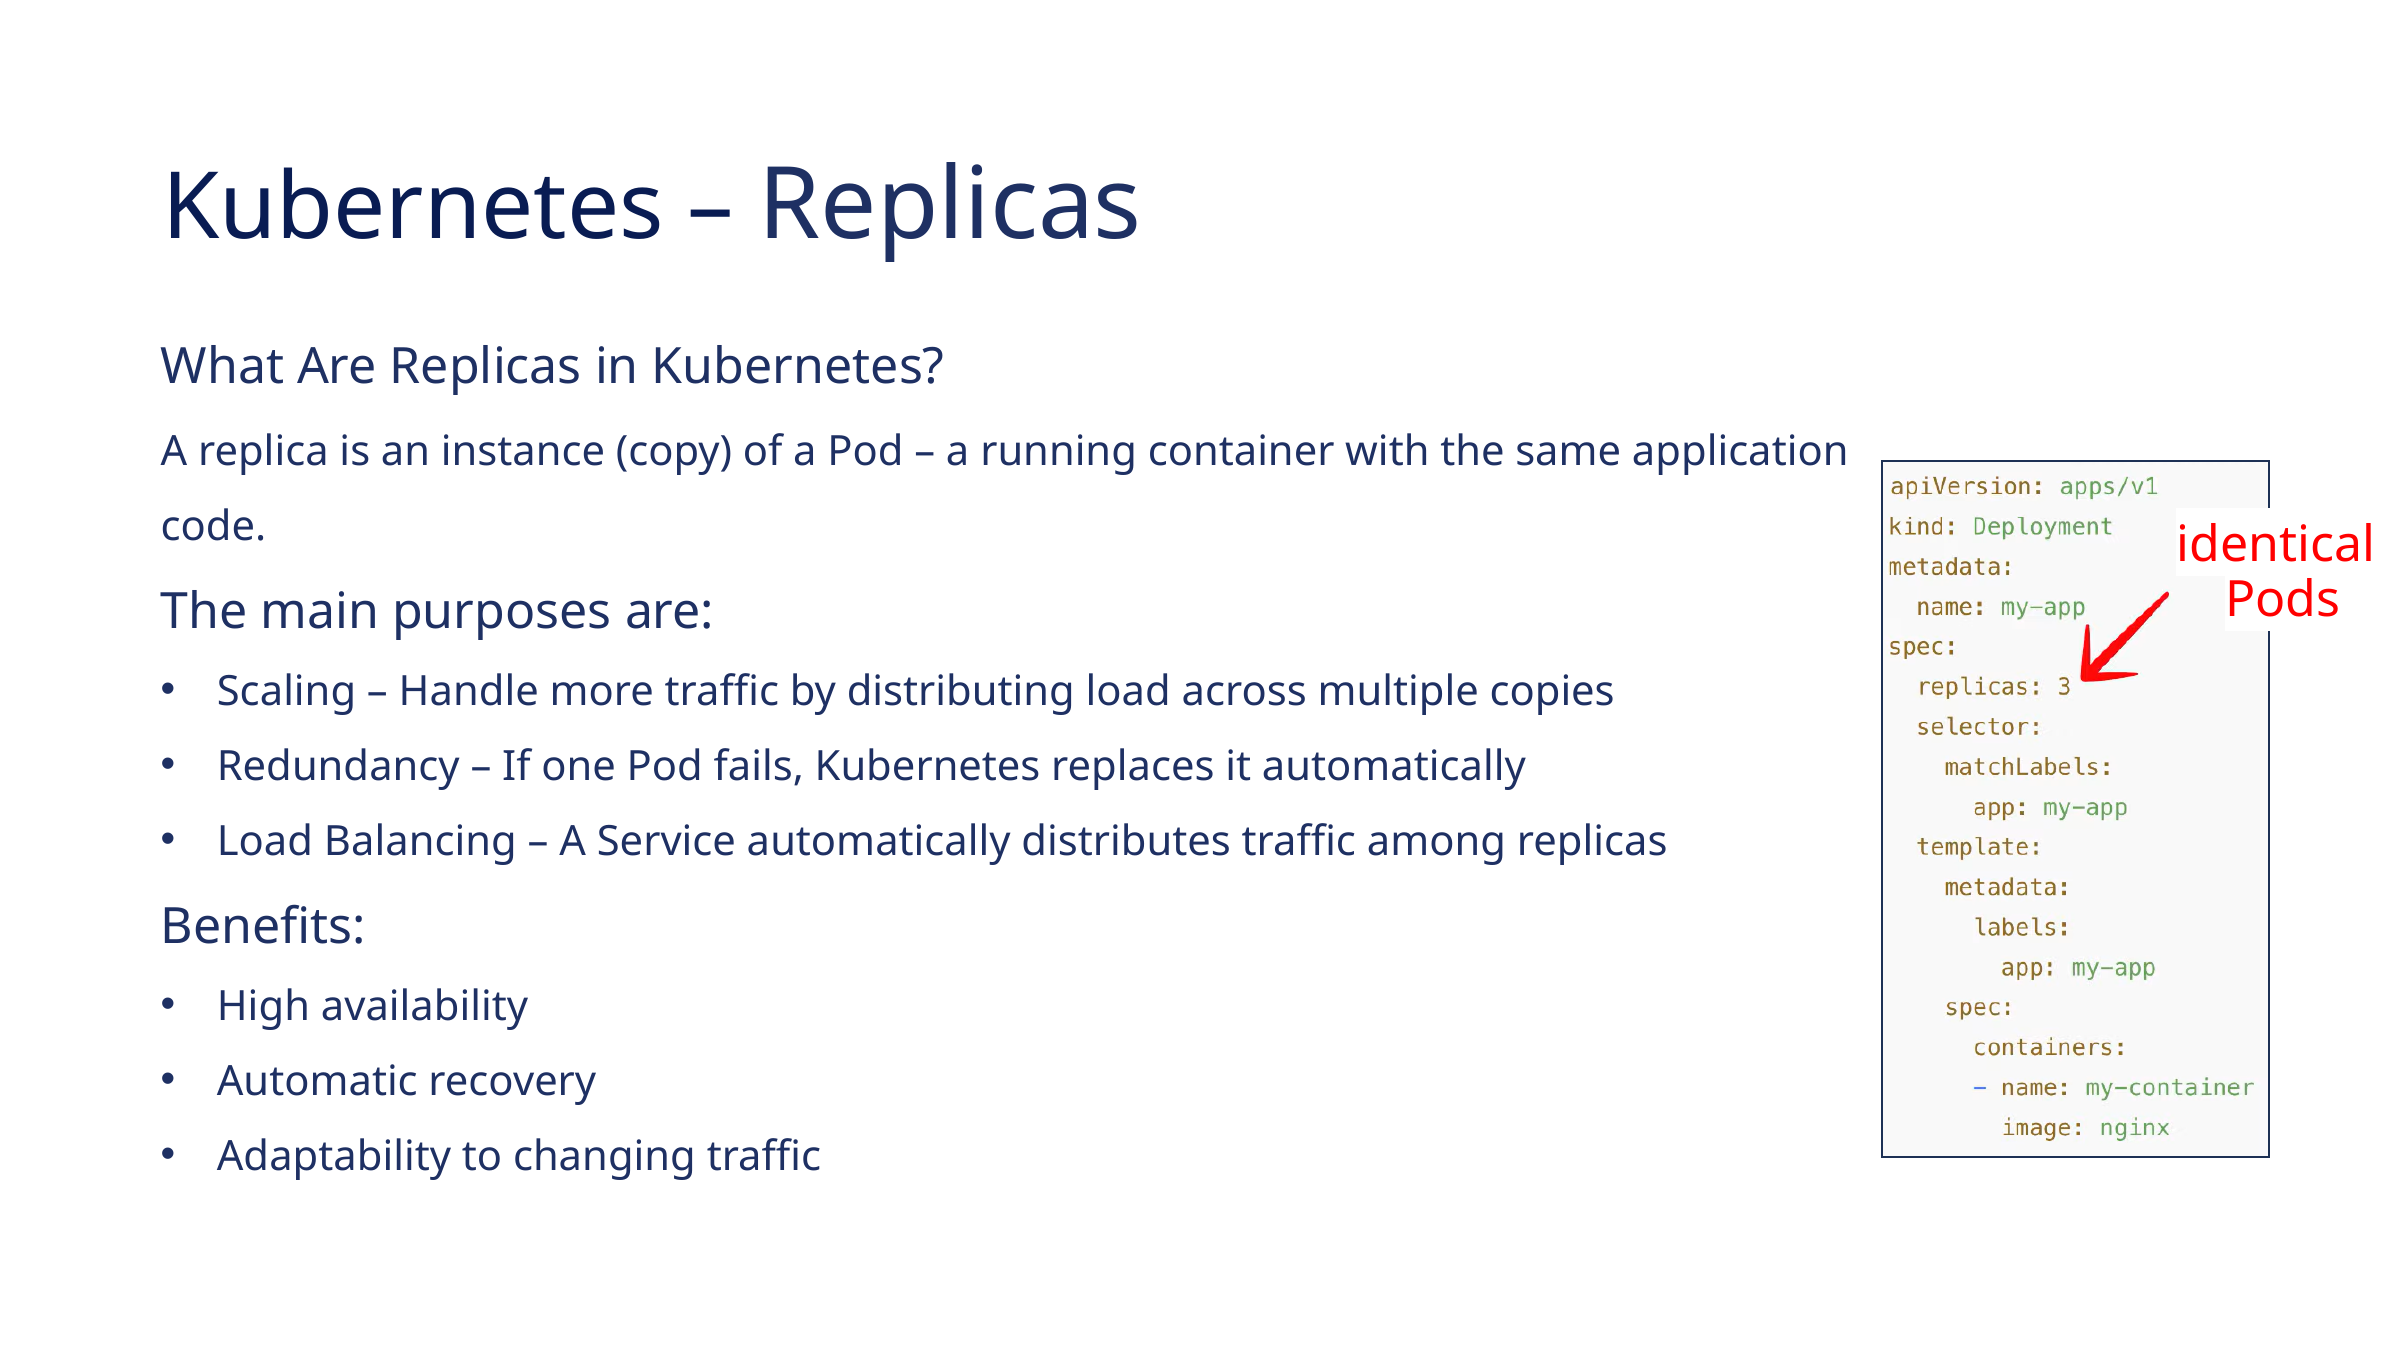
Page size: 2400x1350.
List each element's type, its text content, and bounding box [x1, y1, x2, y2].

text_box [188, 144, 2103, 262]
text_box What Are Replicas in Kubernetes? [160, 339, 869, 395]
picture [1881, 461, 2270, 1158]
text_box A replica is an instance (copy) of a Pod – a running container with the same application code. The main purposes are: Scaling – Handle more traffic by distributing load across multiple copies Redundancy – If one Pod fails, Kubernetes replaces it automatically Load Balancing – A Service automatically distributes traffic among replicas Benefits: High availability Automatic recovery Adaptability to changing traffic [160, 398, 1882, 1290]
text_box Kubernetes – Replicas [138, 142, 2052, 259]
text_box identical Pods [2270, 517, 2400, 573]
